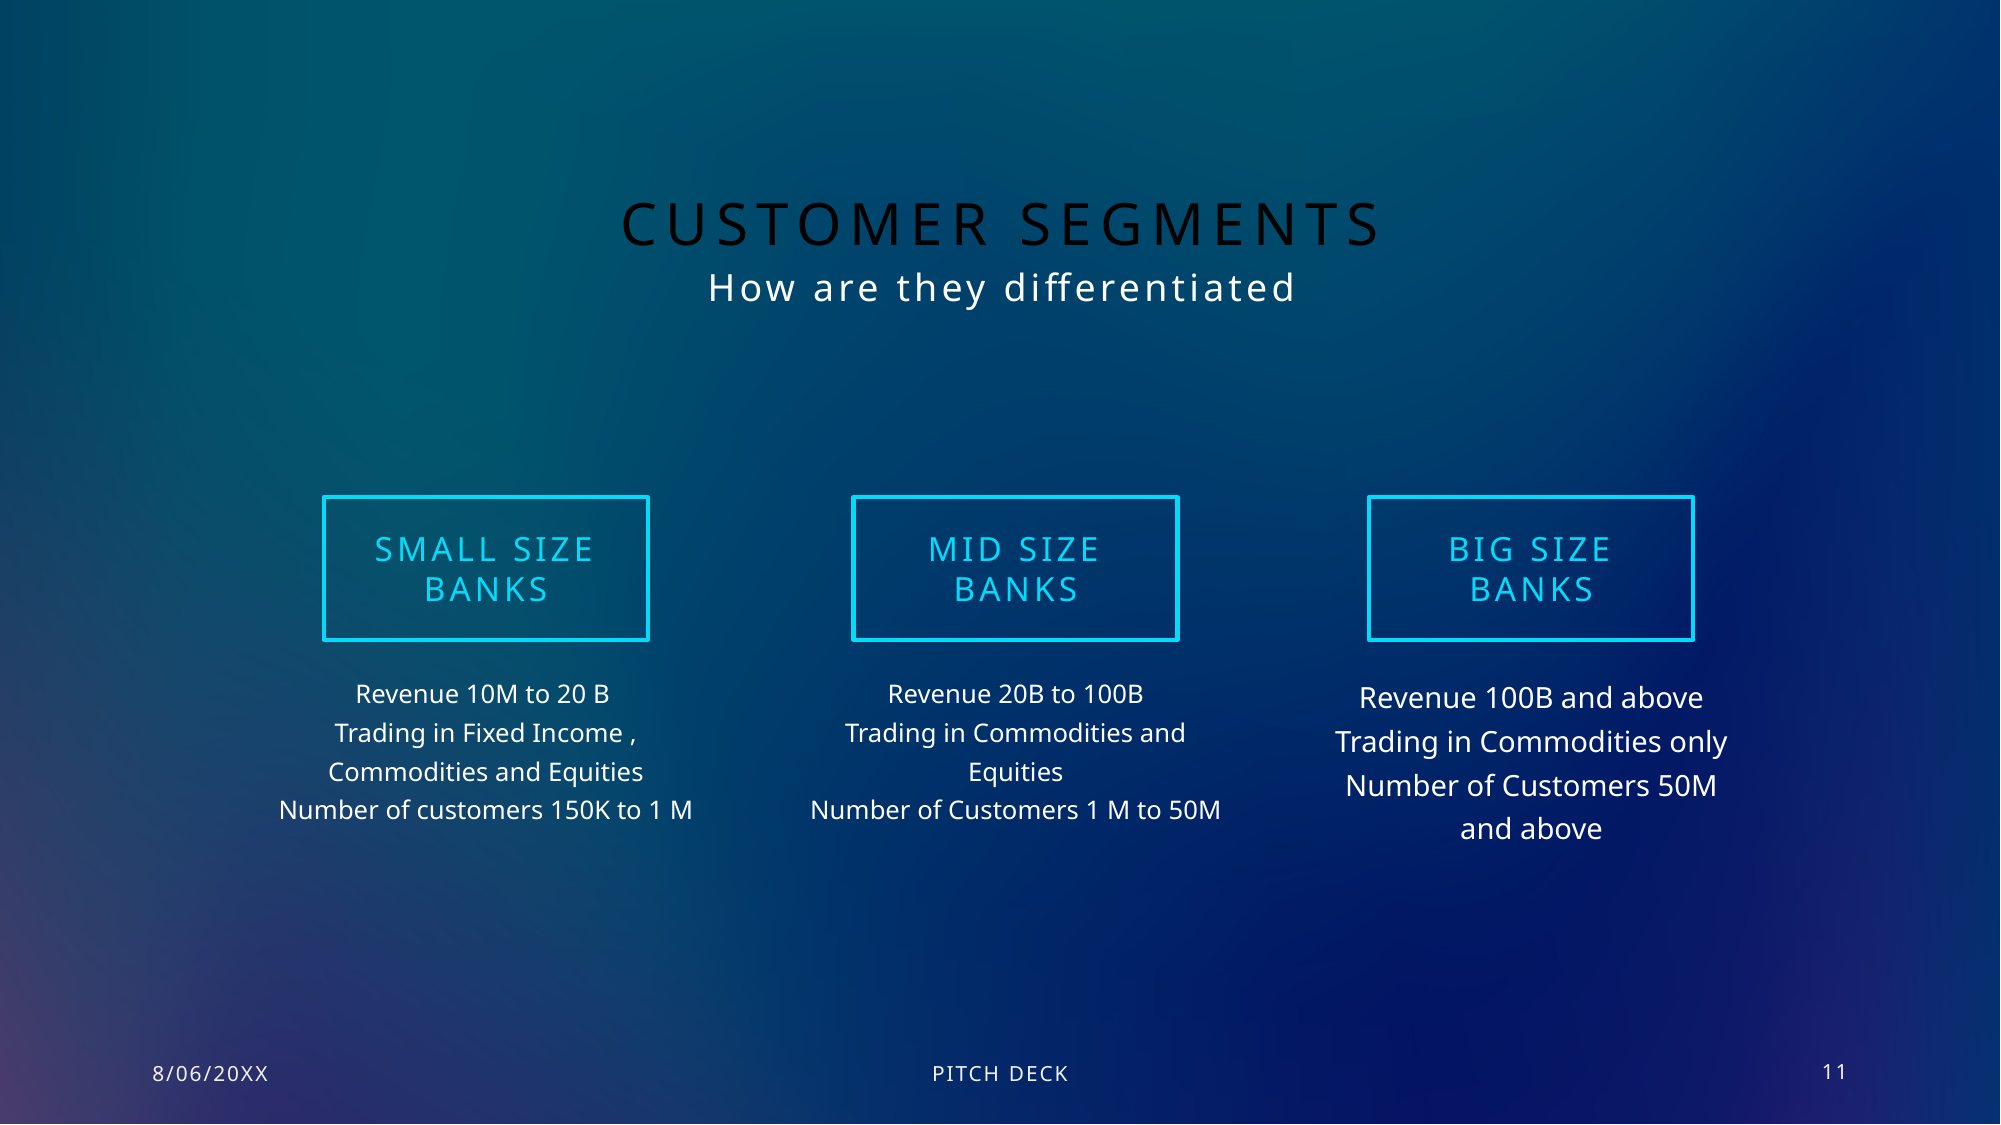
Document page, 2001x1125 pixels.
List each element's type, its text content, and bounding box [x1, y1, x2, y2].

list Revenue 100B and above Trading in Commodities only Number of Customers 50M and above [1306, 663, 1757, 852]
picture [0, 0, 2000, 1125]
list Revenue 10M to 20 B Trading in Fixed Income , Commodities and Equities Number of customers 150K to 1 M [261, 663, 712, 852]
list Big Size Banks [1367, 495, 1695, 642]
list Revenue 20B to 100B Trading in Commodities and Equities Number of Customers 1 M to 50M [790, 663, 1241, 852]
title Customer Segments [402, 162, 1598, 261]
list Small size Banks [322, 495, 650, 642]
footer PITCH DECK [662, 1042, 1338, 1103]
list How are they differentiated [402, 261, 1601, 326]
list Mid size banks [851, 495, 1180, 642]
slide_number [137, 1042, 588, 1103]
slide_number 11 [1412, 1042, 1863, 1103]
